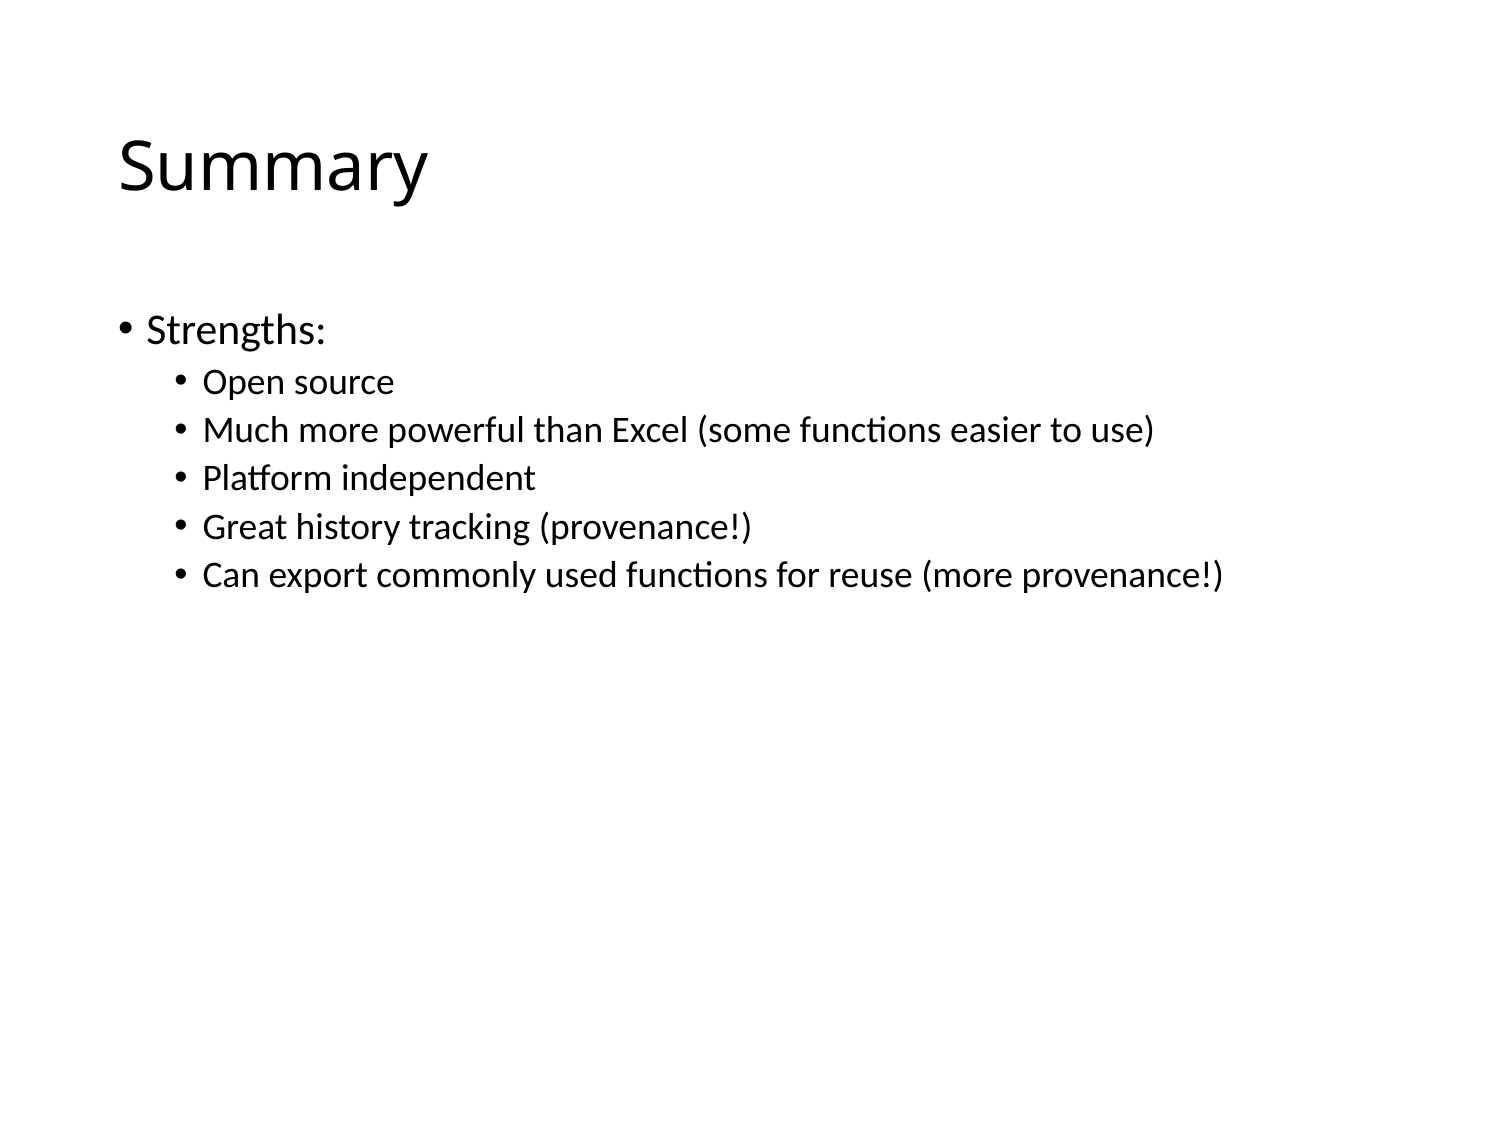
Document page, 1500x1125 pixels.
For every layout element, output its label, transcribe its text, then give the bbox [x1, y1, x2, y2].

list Strengths: Open source Much more powerful than Excel (some functions easier to use) Platform independent Great history tracking (provenance!) Can export commonly used functions for reuse (more provenance!) [103, 299, 1397, 1014]
title Summary [103, 59, 1397, 278]
